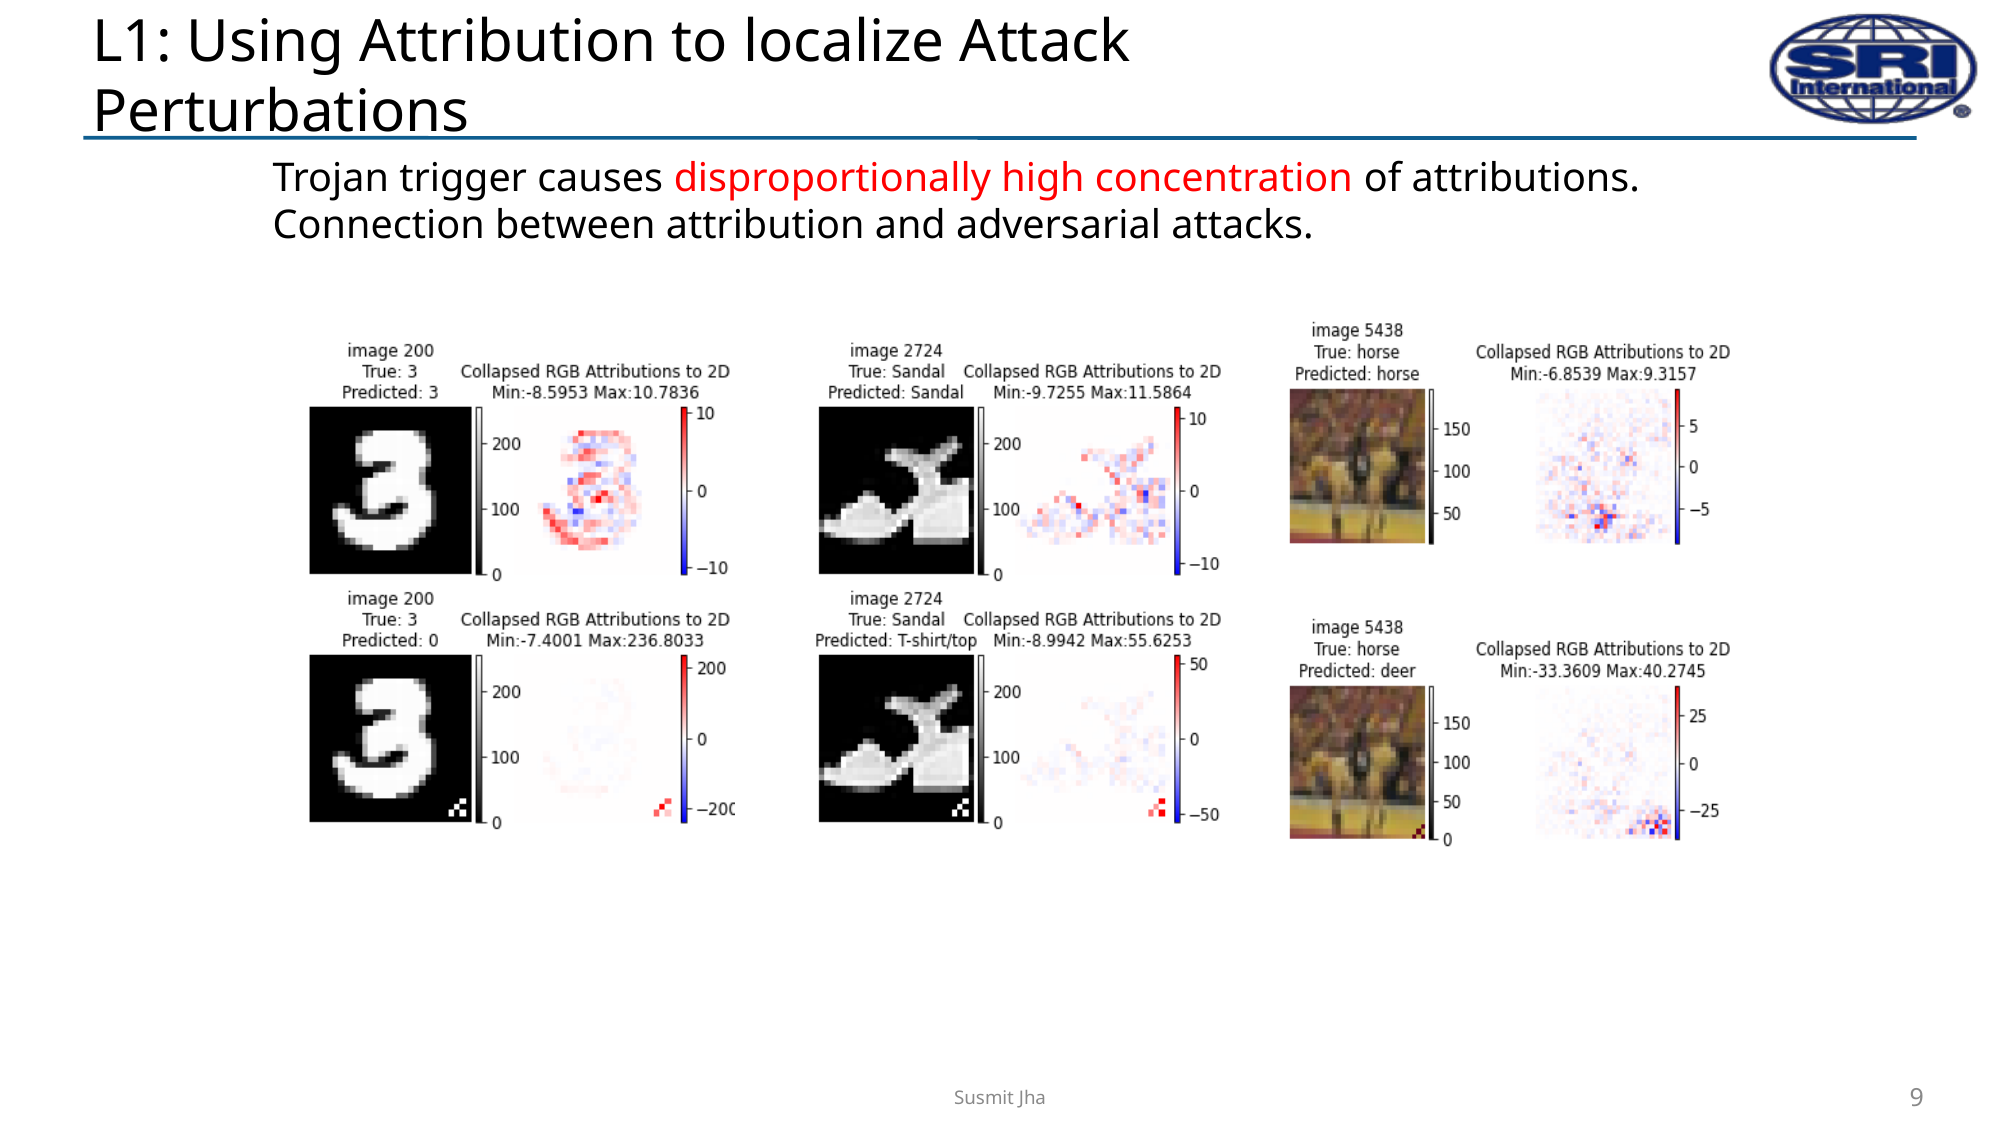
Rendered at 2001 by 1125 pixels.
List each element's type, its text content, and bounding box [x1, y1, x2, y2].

text_box Trojan trigger causes disproportionally high concentration of attributions. Connection between attribution and adversarial attacks. [257, 144, 1753, 255]
slide_number 9 [1772, 1074, 1939, 1123]
picture [249, 315, 735, 917]
picture [1708, 7, 2001, 132]
picture [1275, 277, 1735, 906]
text_box L1: Using Attribution to localize Attack Perturbations [77, 22, 1484, 123]
picture [761, 315, 1227, 917]
footer Susmit Jha [291, 1074, 1709, 1124]
